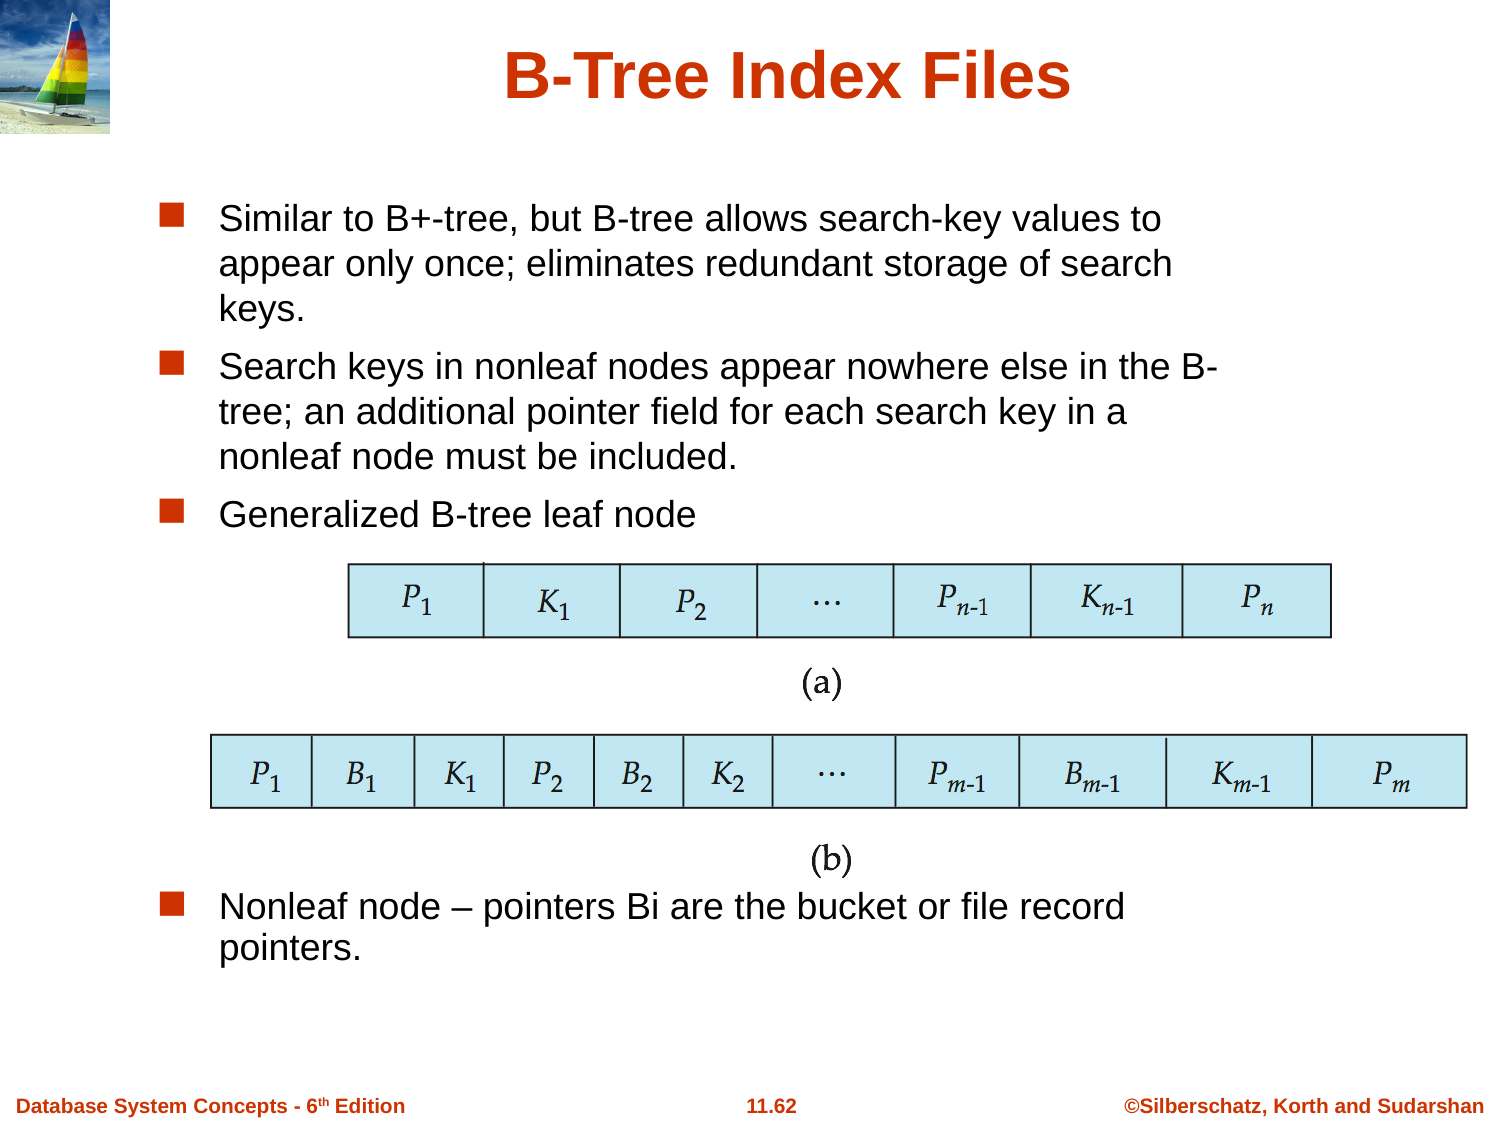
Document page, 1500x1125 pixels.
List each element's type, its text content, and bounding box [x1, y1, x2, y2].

picture [210, 561, 1469, 879]
title B-Tree Index Files [125, 18, 1452, 120]
picture [0, 0, 110, 134]
text_box Similar to B+-tree, but B-tree allows search-key values to appear only once; eliminates redundant storage of search keys. Search keys in nonleaf nodes appear nowhere else in the B-tree; an additional pointer field for each search key in a nonleaf node must be included. Generalized B-tree leaf node [147, 186, 1251, 642]
list Nonleaf node – pointers Bi are the bucket or file record pointers. [147, 879, 1251, 1009]
